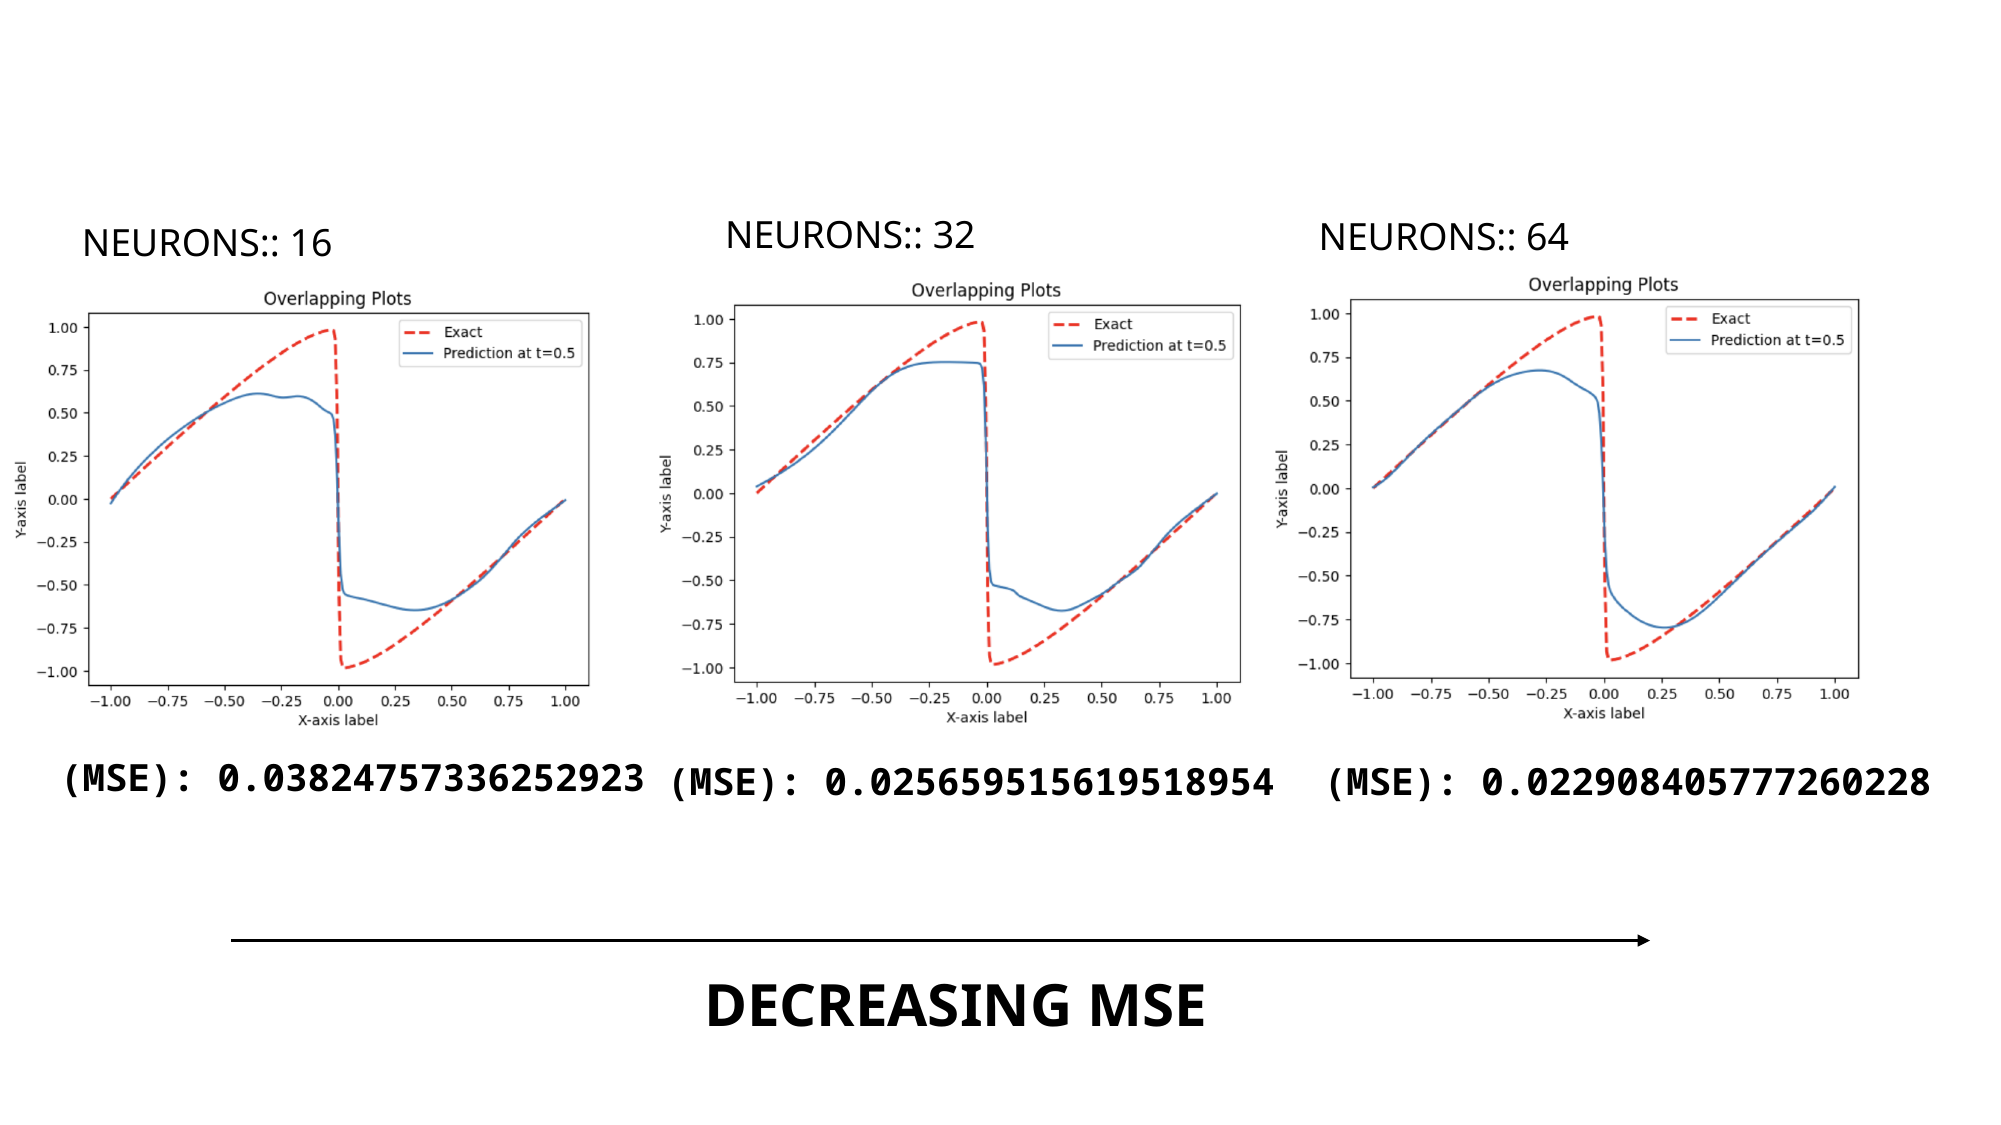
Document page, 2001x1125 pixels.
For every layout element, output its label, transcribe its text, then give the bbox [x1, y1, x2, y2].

text_box NEURONS:: 64 [1303, 205, 1783, 266]
text_box DECREASING MSE [689, 960, 1452, 1046]
text_box NEURONS:: 16 [67, 211, 546, 272]
picture [1268, 266, 1864, 730]
picture [12, 286, 593, 736]
picture [651, 272, 1248, 734]
text_box (MSE): 0.03824757336252923 [45, 746, 1046, 807]
text_box (MSE): 0.022908405777260228 [1318, 750, 2000, 811]
text_box (MSE): 0.025659515619518954 [652, 750, 1318, 811]
text_box NEURONS:: 32 [710, 203, 1189, 264]
